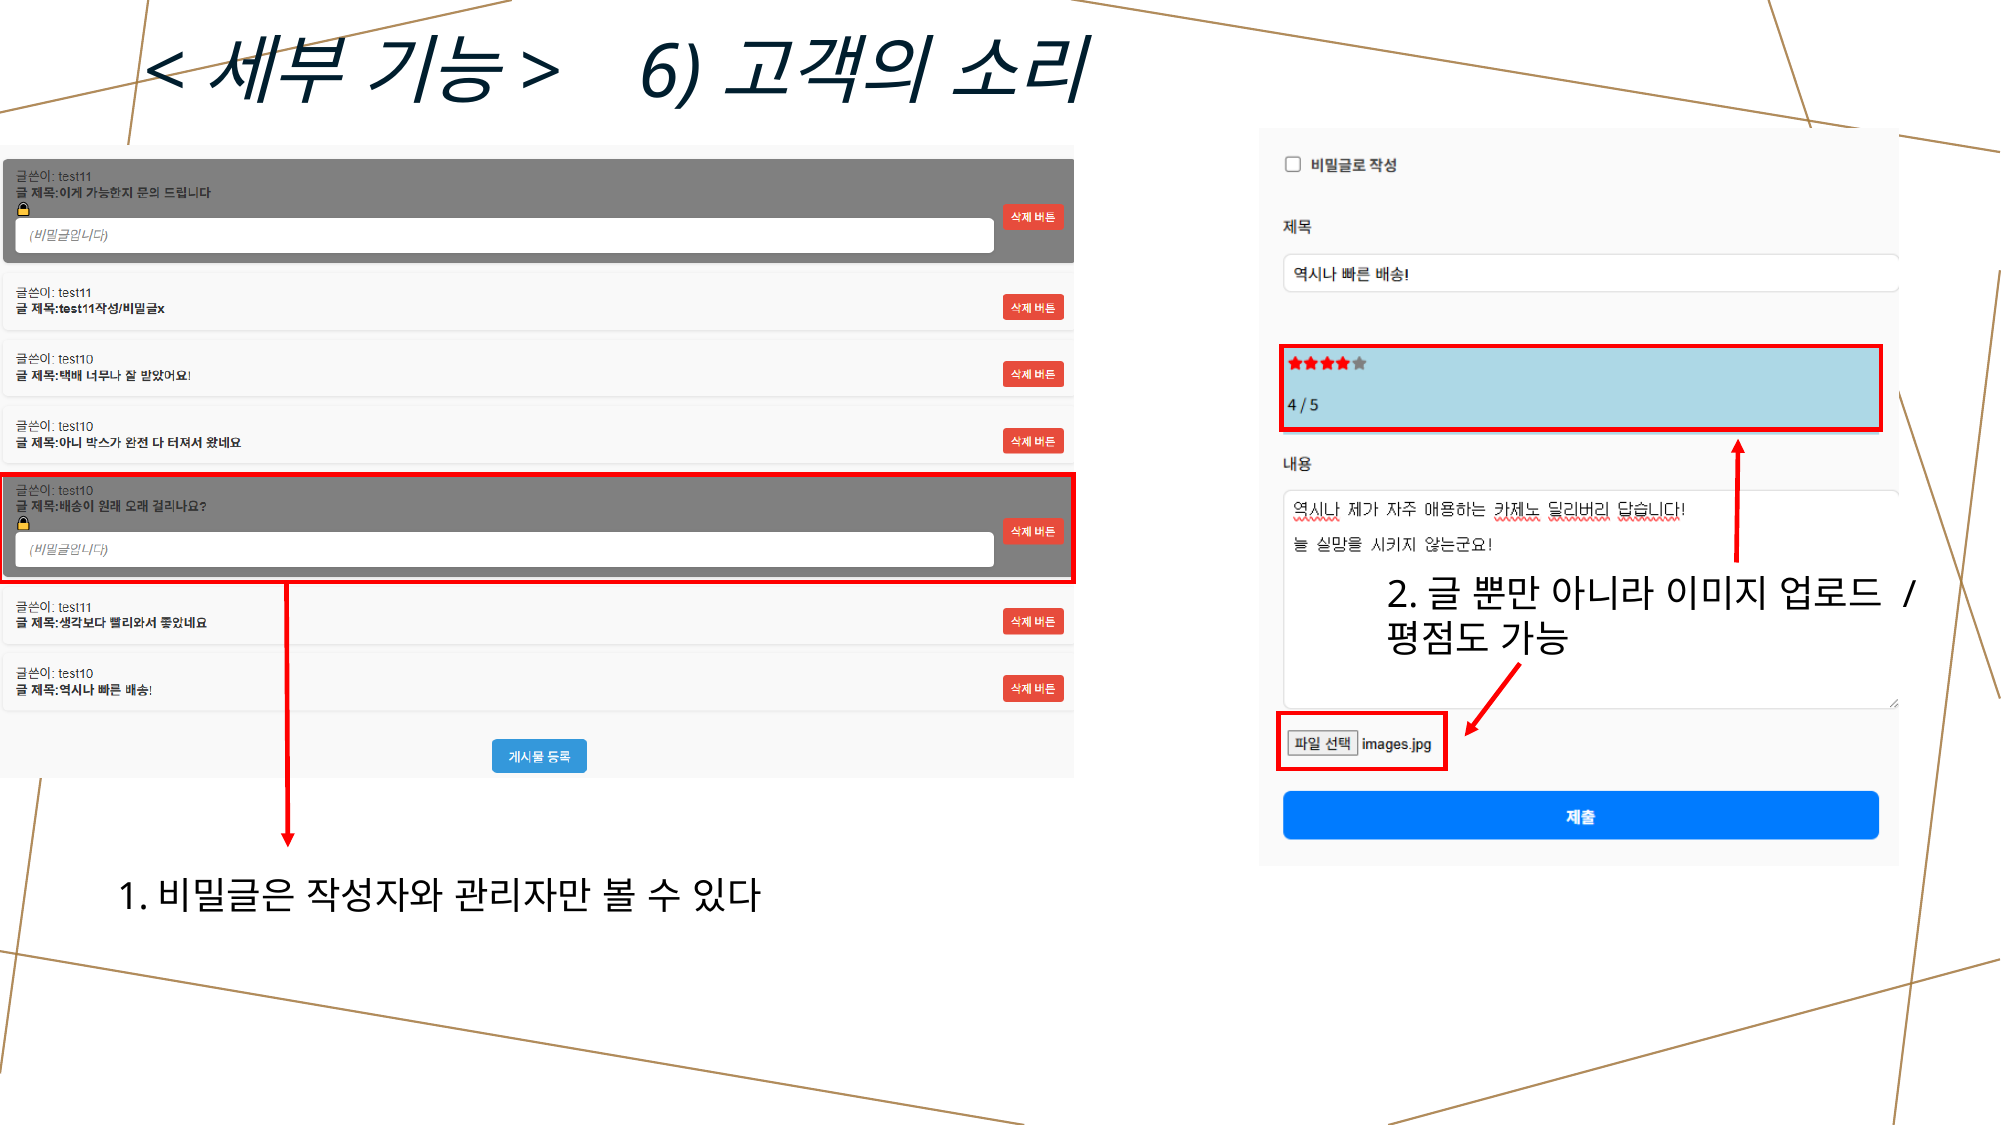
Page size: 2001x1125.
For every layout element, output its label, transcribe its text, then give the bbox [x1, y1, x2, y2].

title <세부 기능> 6)고객의 소리 [127, 0, 1753, 122]
text_box 2.글 뿐만 아니라 이미지 업로드 / 평점도 가능 [1899, 562, 1979, 668]
picture [0, 145, 1074, 778]
picture [1259, 128, 1899, 866]
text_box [1455, 672, 1529, 728]
text_box 1.비밀글은 작성자와 관리자만 볼 수 있다 [102, 864, 1035, 925]
